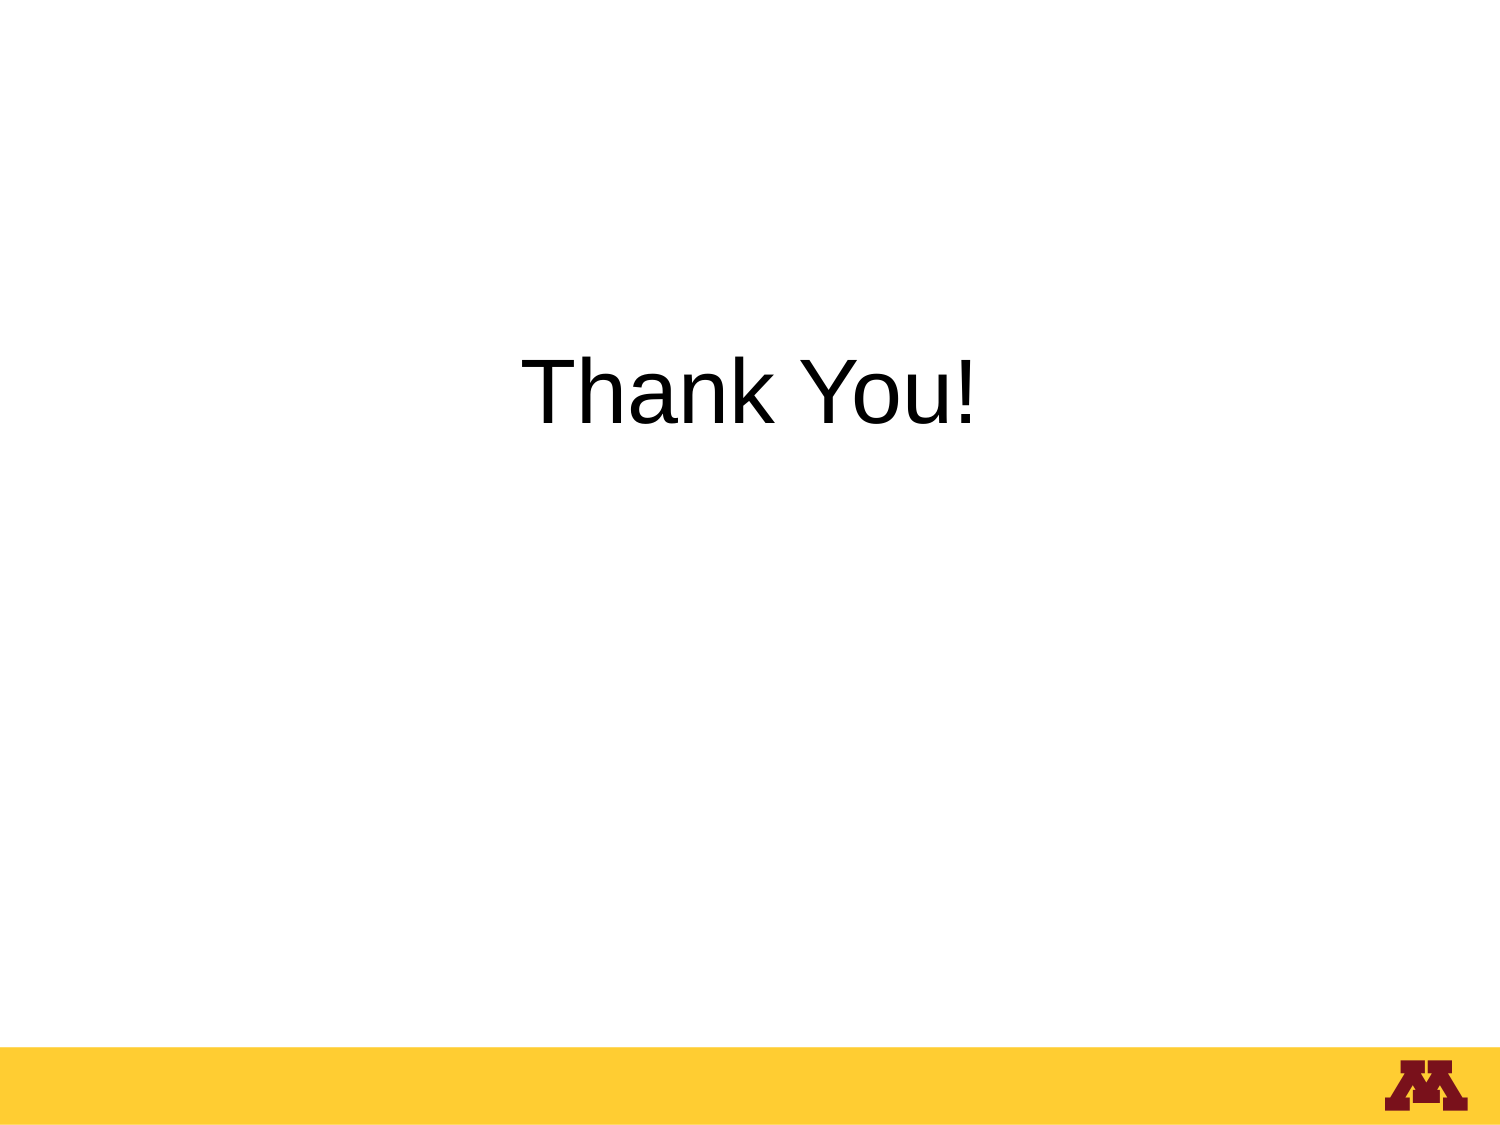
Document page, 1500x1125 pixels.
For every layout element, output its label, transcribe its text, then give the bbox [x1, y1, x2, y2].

picture [0, 1047, 1500, 1125]
text_box Thank You! [505, 324, 995, 450]
